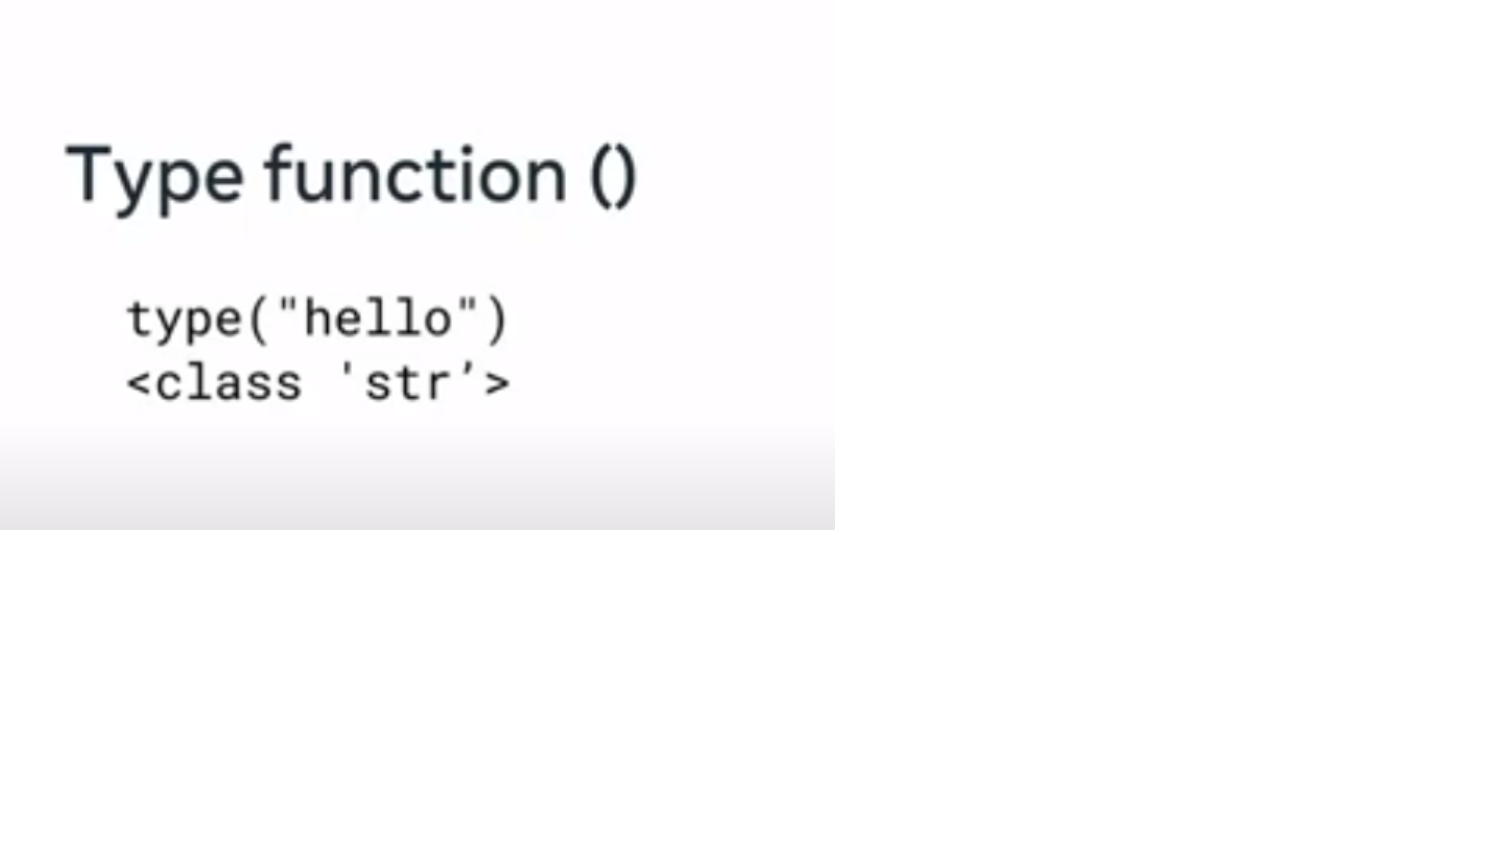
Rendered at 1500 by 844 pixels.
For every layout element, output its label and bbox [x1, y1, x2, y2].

picture [0, 0, 835, 530]
